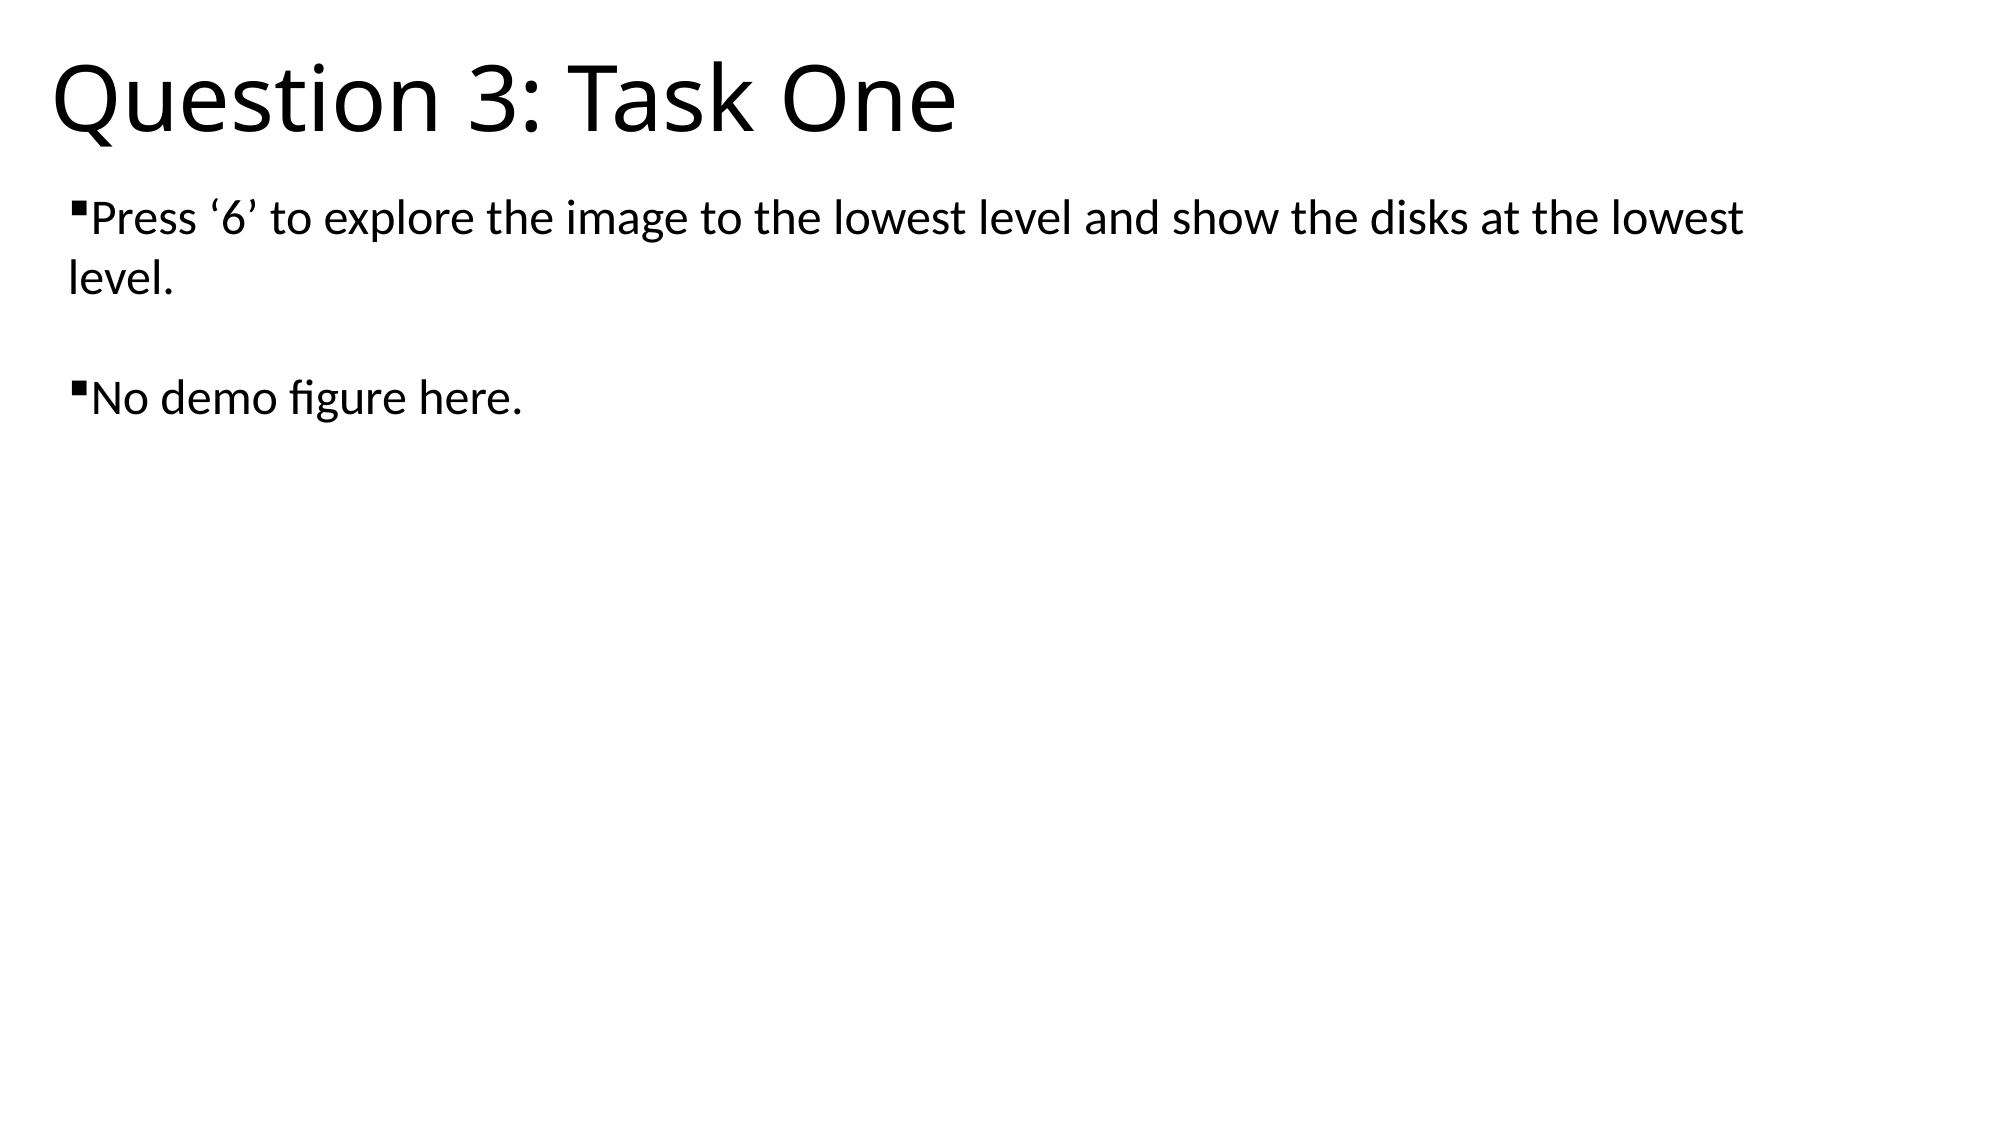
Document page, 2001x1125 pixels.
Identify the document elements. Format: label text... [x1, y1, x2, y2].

title Question 3: Task One [35, 0, 1972, 211]
text_box Press ‘6’ to explore the image to the lowest level and show the disks at the lowest level. No demo figure here. [53, 177, 1876, 433]
